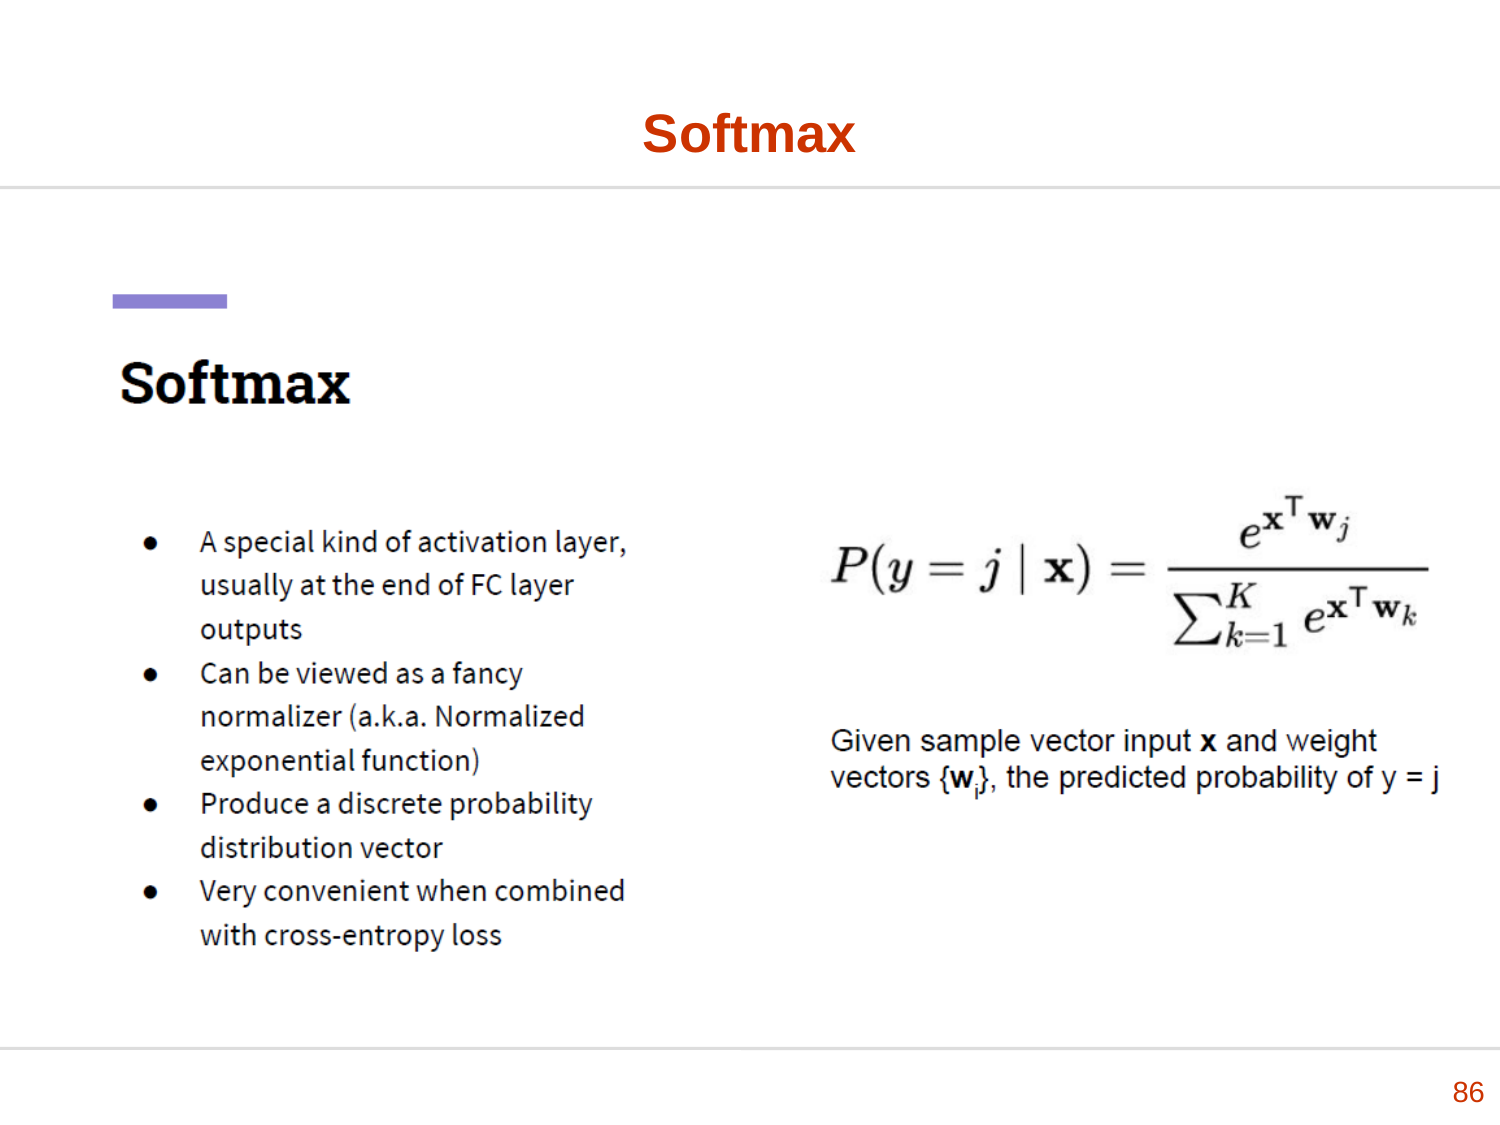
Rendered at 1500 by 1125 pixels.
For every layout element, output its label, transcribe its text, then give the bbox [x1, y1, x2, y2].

title Softmax [75, 91, 1425, 182]
picture [108, 284, 1499, 973]
slide_number 86 [1149, 1065, 1500, 1104]
